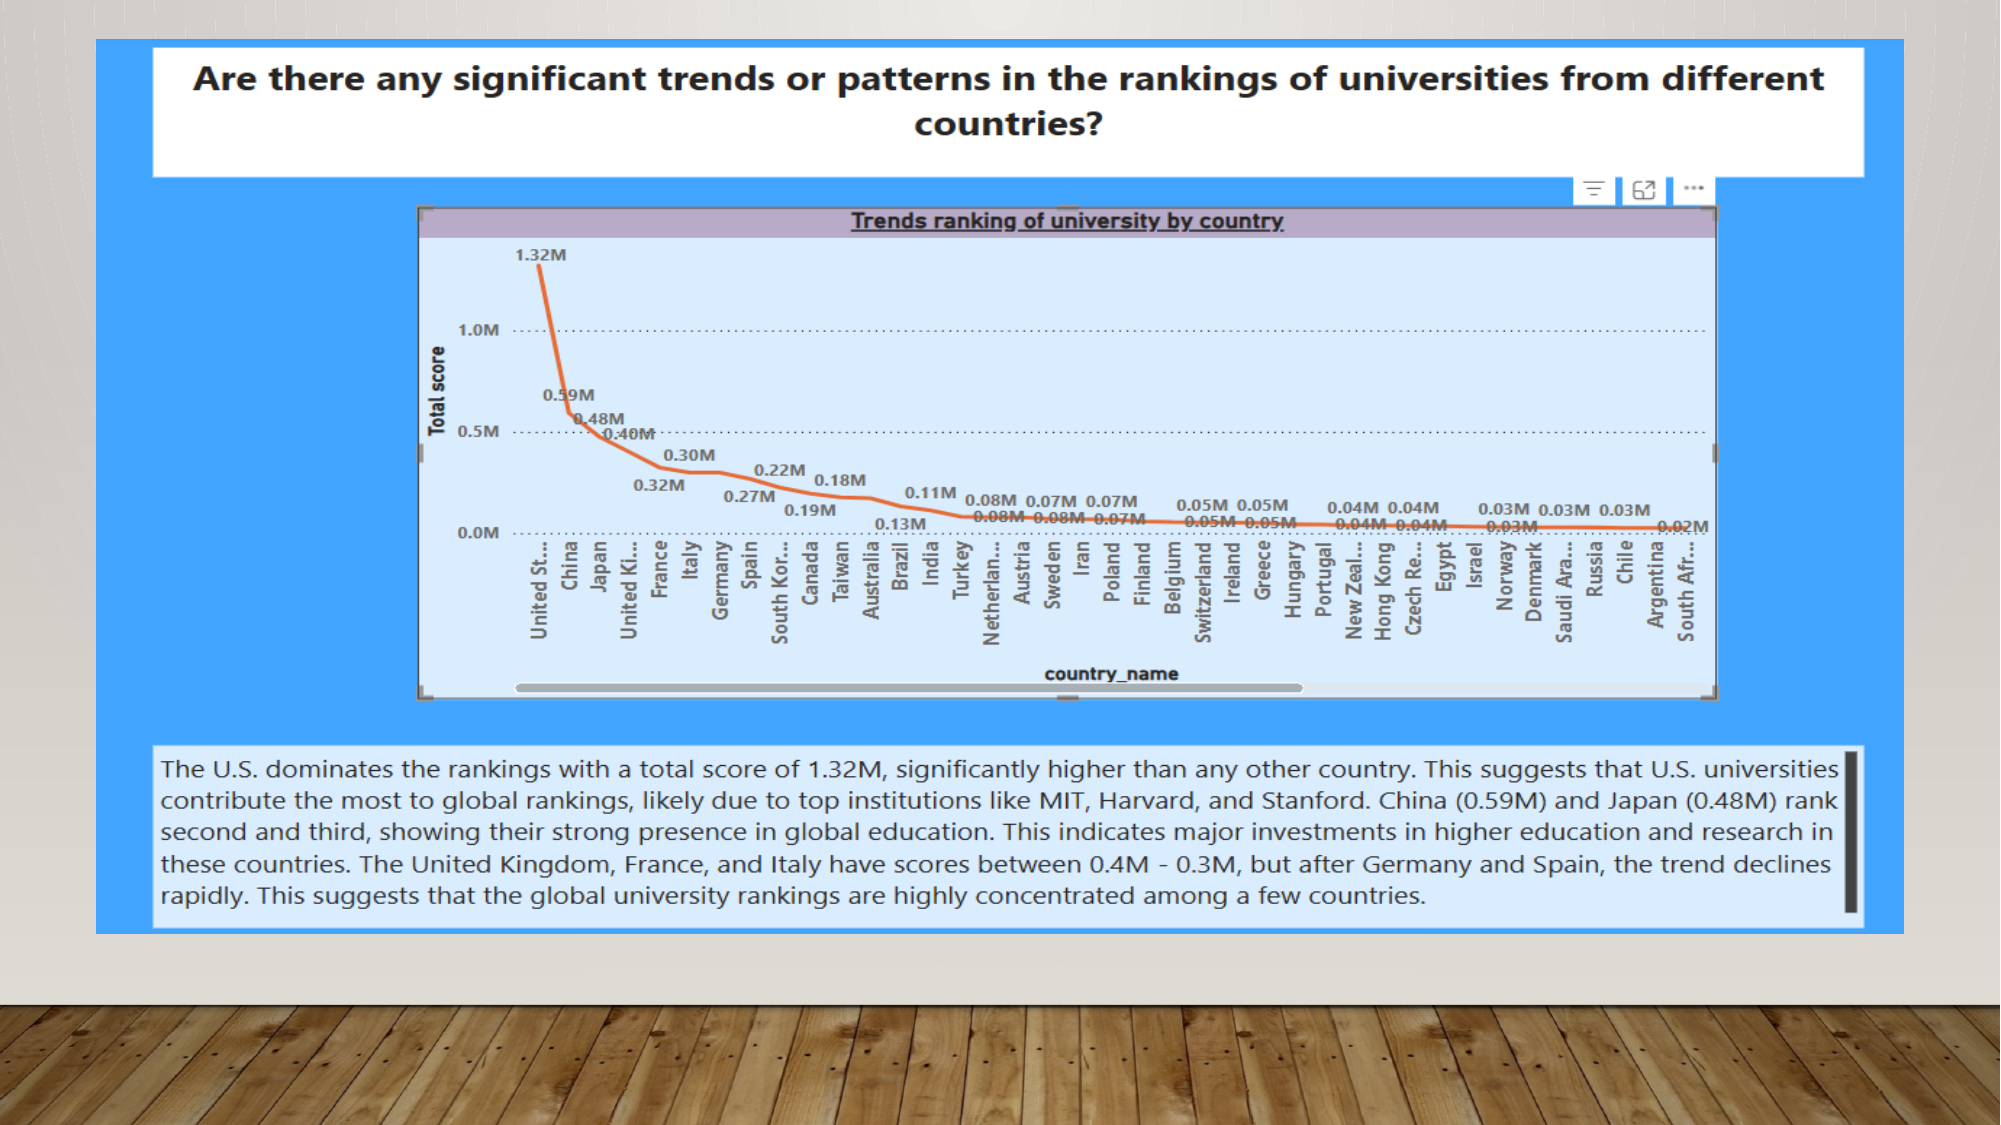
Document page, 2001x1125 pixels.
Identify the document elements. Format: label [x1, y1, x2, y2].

picture [0, 1005, 2000, 1125]
picture [96, 39, 1904, 934]
